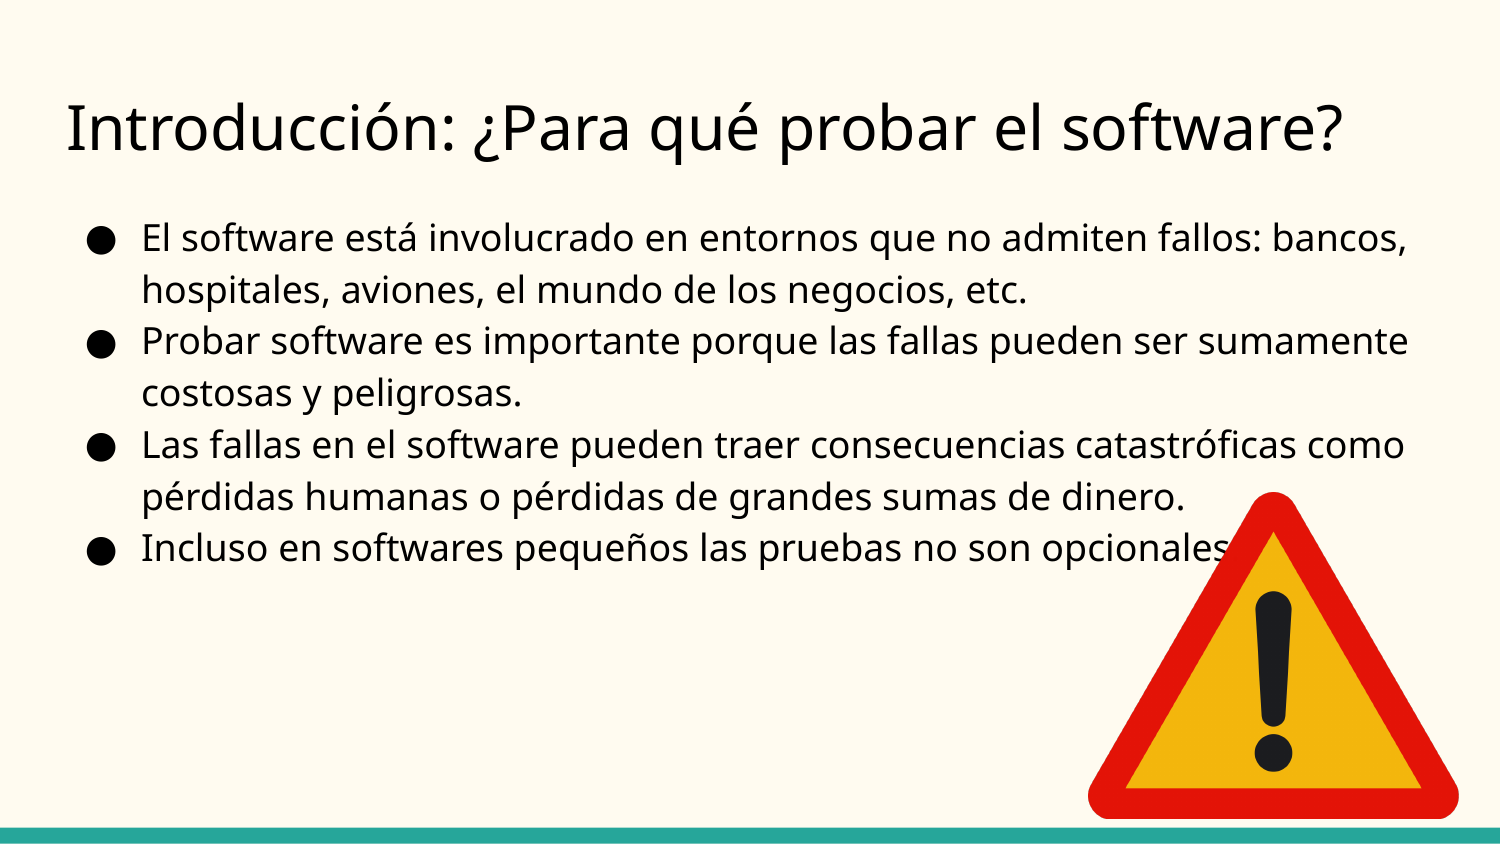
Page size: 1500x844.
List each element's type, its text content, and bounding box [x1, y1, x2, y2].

title Introducción: ¿Para qué probar el software? [51, 72, 1449, 174]
list El software está involucrado en entornos que no admiten fallos: bancos, hospitales, aviones, el mundo de los negocios, etc. Probar software es importante porque las fallas pueden ser sumamente costosas y peligrosas. Las fallas en el software pueden traer consecuencias catastróficas como pérdidas humanas o pérdidas de grandes sumas de dinero. Incluso en softwares pequeños las pruebas no son opcionales. [51, 192, 1449, 750]
picture [1088, 492, 1459, 819]
